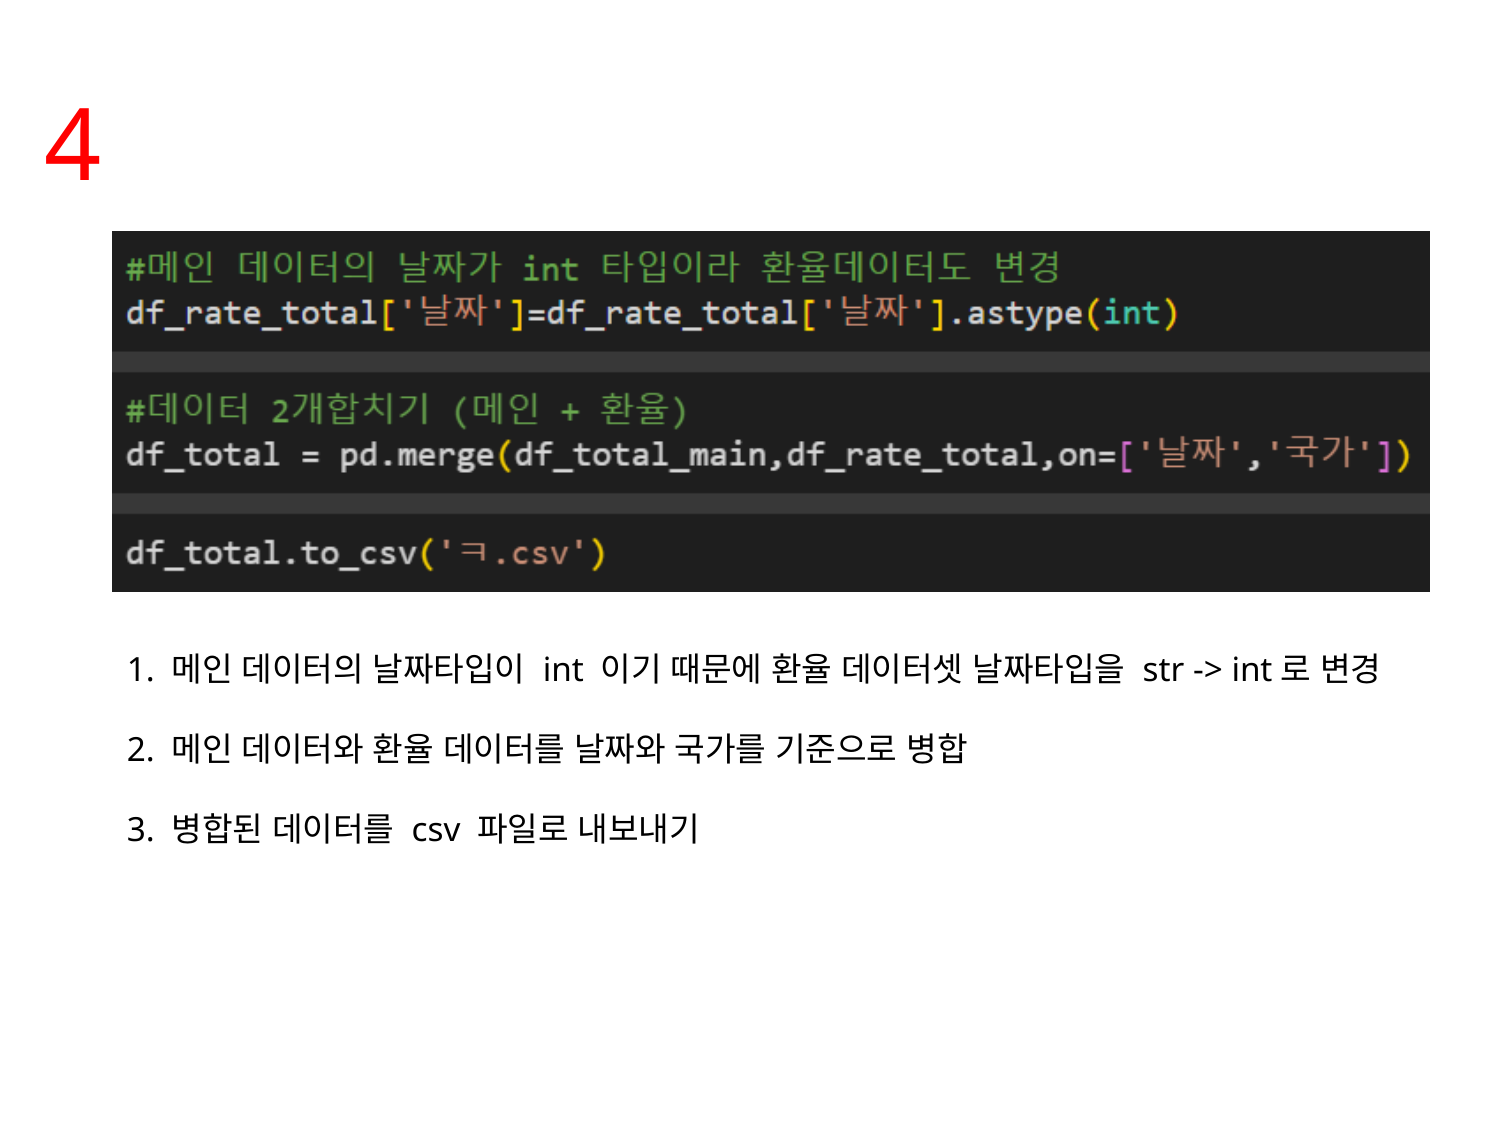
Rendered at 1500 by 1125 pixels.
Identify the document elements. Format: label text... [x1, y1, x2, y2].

text_box 1. 메인 데이터의 날짜타입이 int 이기 때문에 환율 데이터셋 날짜타입을 str -> int로 변경 2. 메인 데이터와 환율 데이터를 날짜와 국가를 기준으로 병합 3. 병합된 데이터를 csv 파일로 내보내기 [112, 640, 1430, 855]
picture [111, 231, 1430, 593]
text_box 4 [29, 72, 148, 208]
